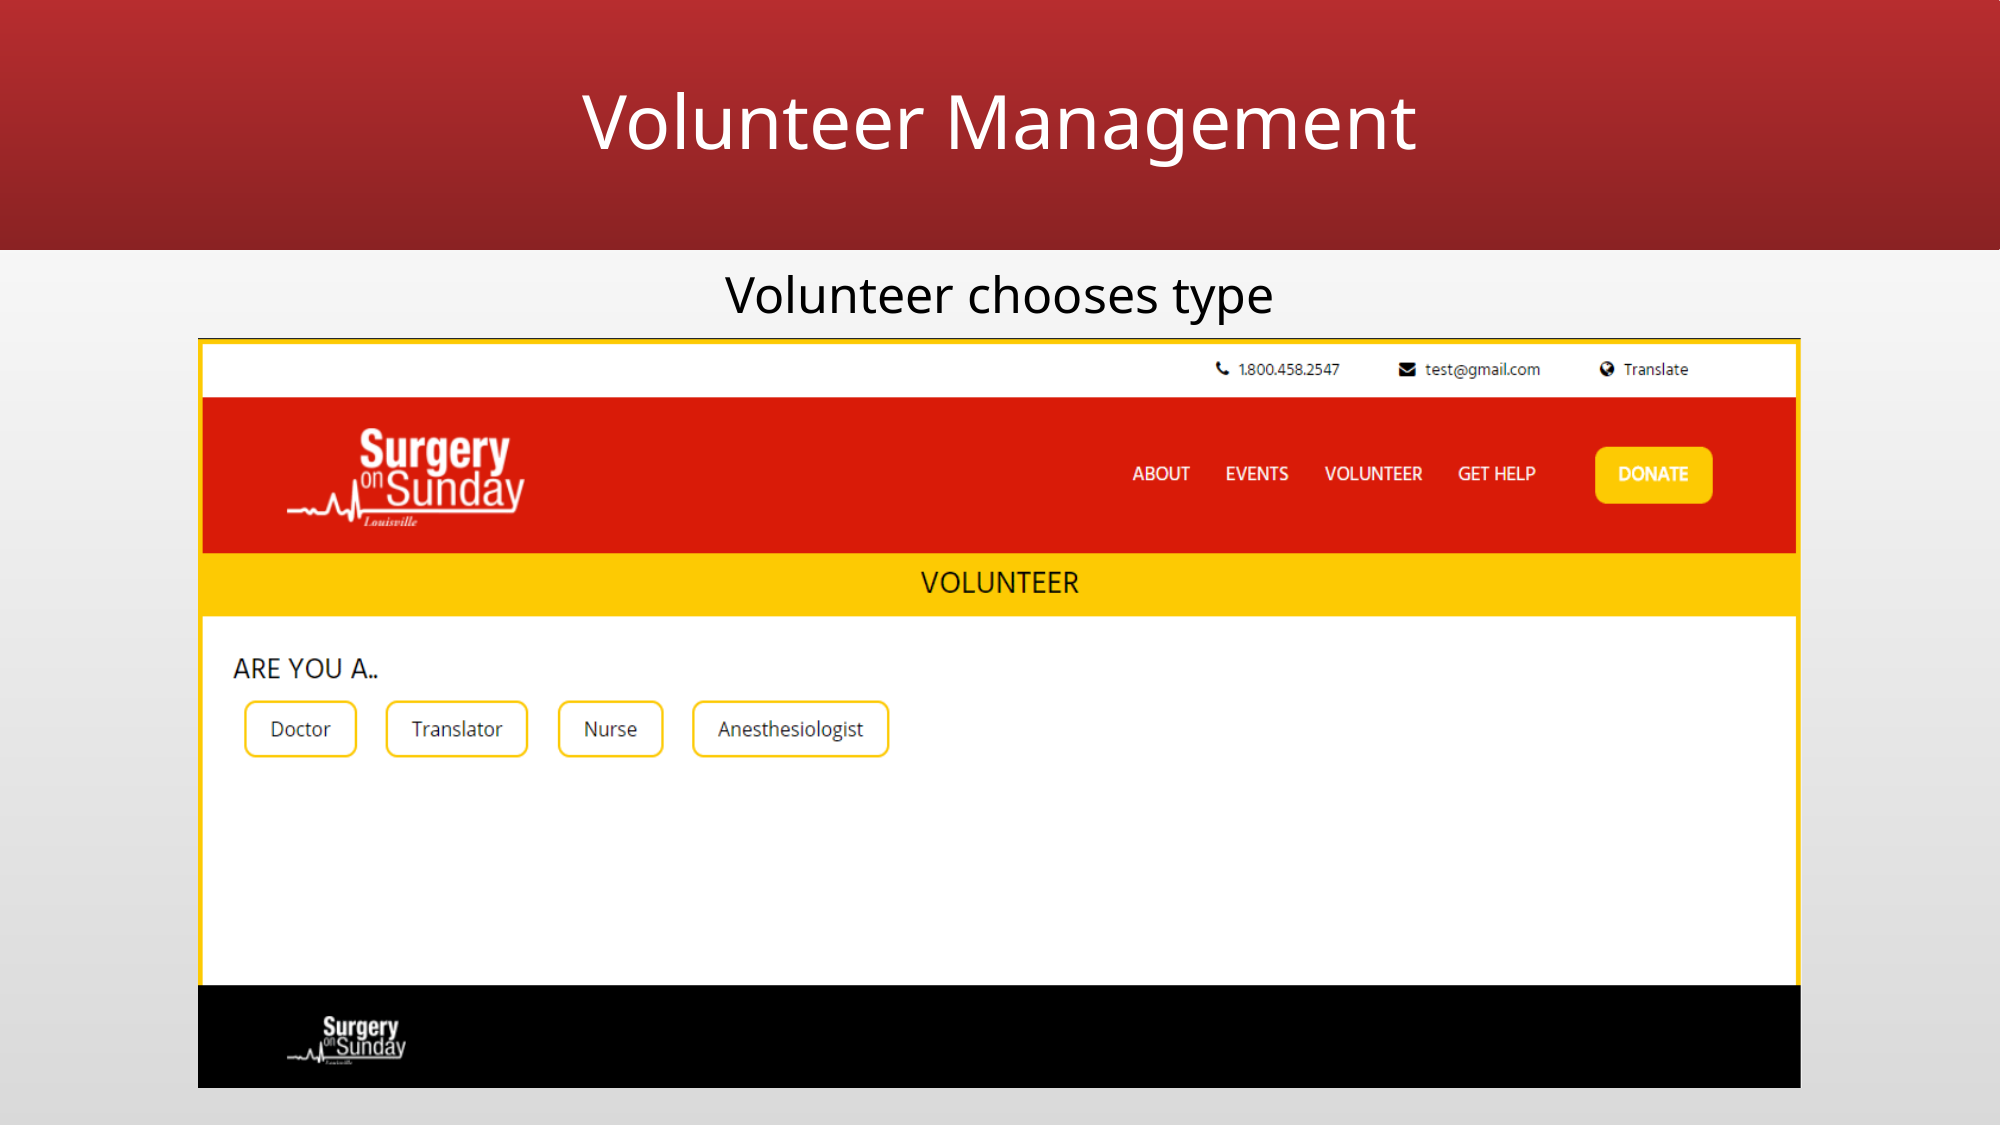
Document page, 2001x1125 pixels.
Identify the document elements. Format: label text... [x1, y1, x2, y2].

picture [198, 338, 1802, 1088]
title Volunteer Management [174, 16, 1825, 234]
text_box Volunteer chooses type [0, 256, 2000, 332]
